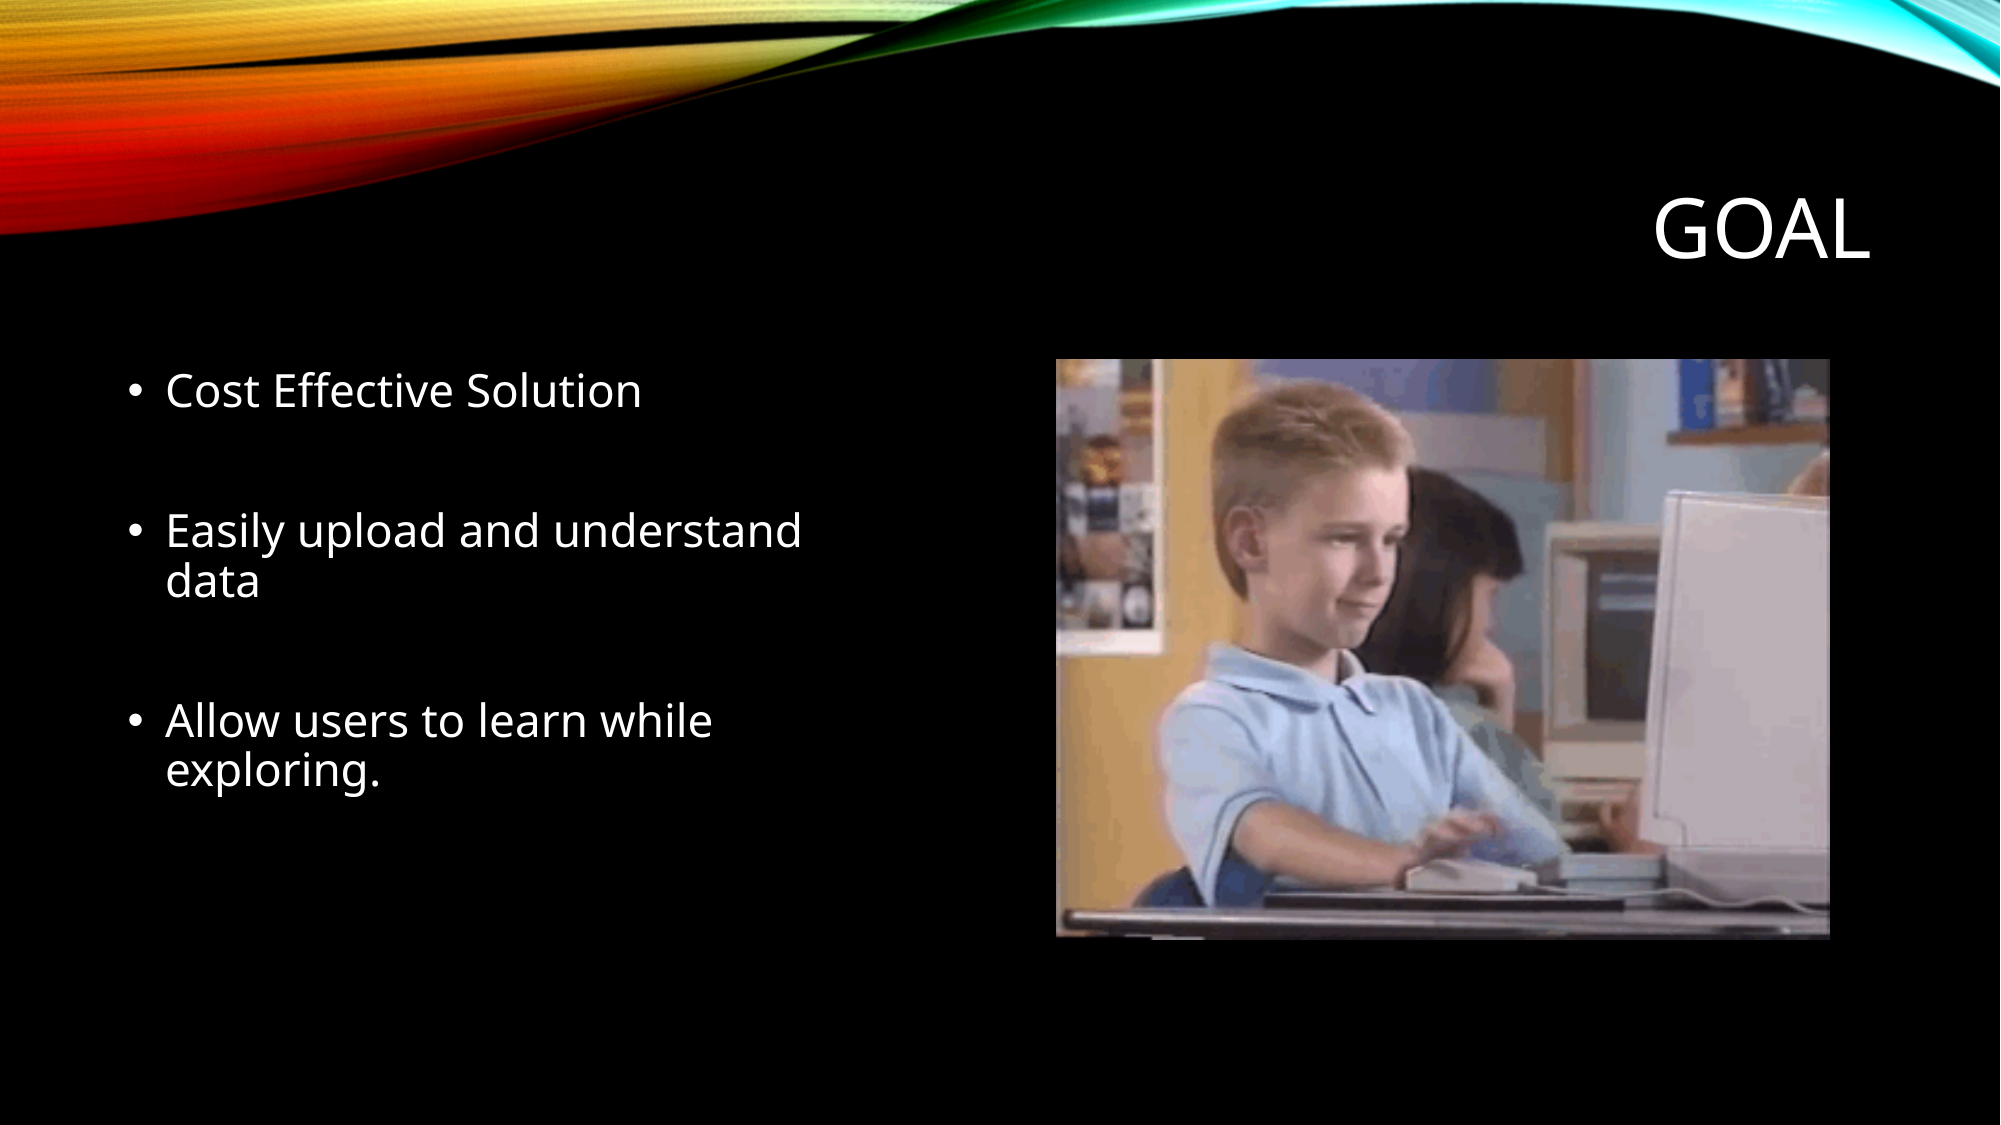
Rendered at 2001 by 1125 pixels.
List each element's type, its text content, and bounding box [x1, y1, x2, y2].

list Cost Effective Solution Easily upload and understand data Allow users to learn while exploring. [112, 360, 855, 1021]
picture [0, 0, 2000, 237]
title GOAL [474, 125, 1888, 338]
picture [1055, 359, 1830, 940]
